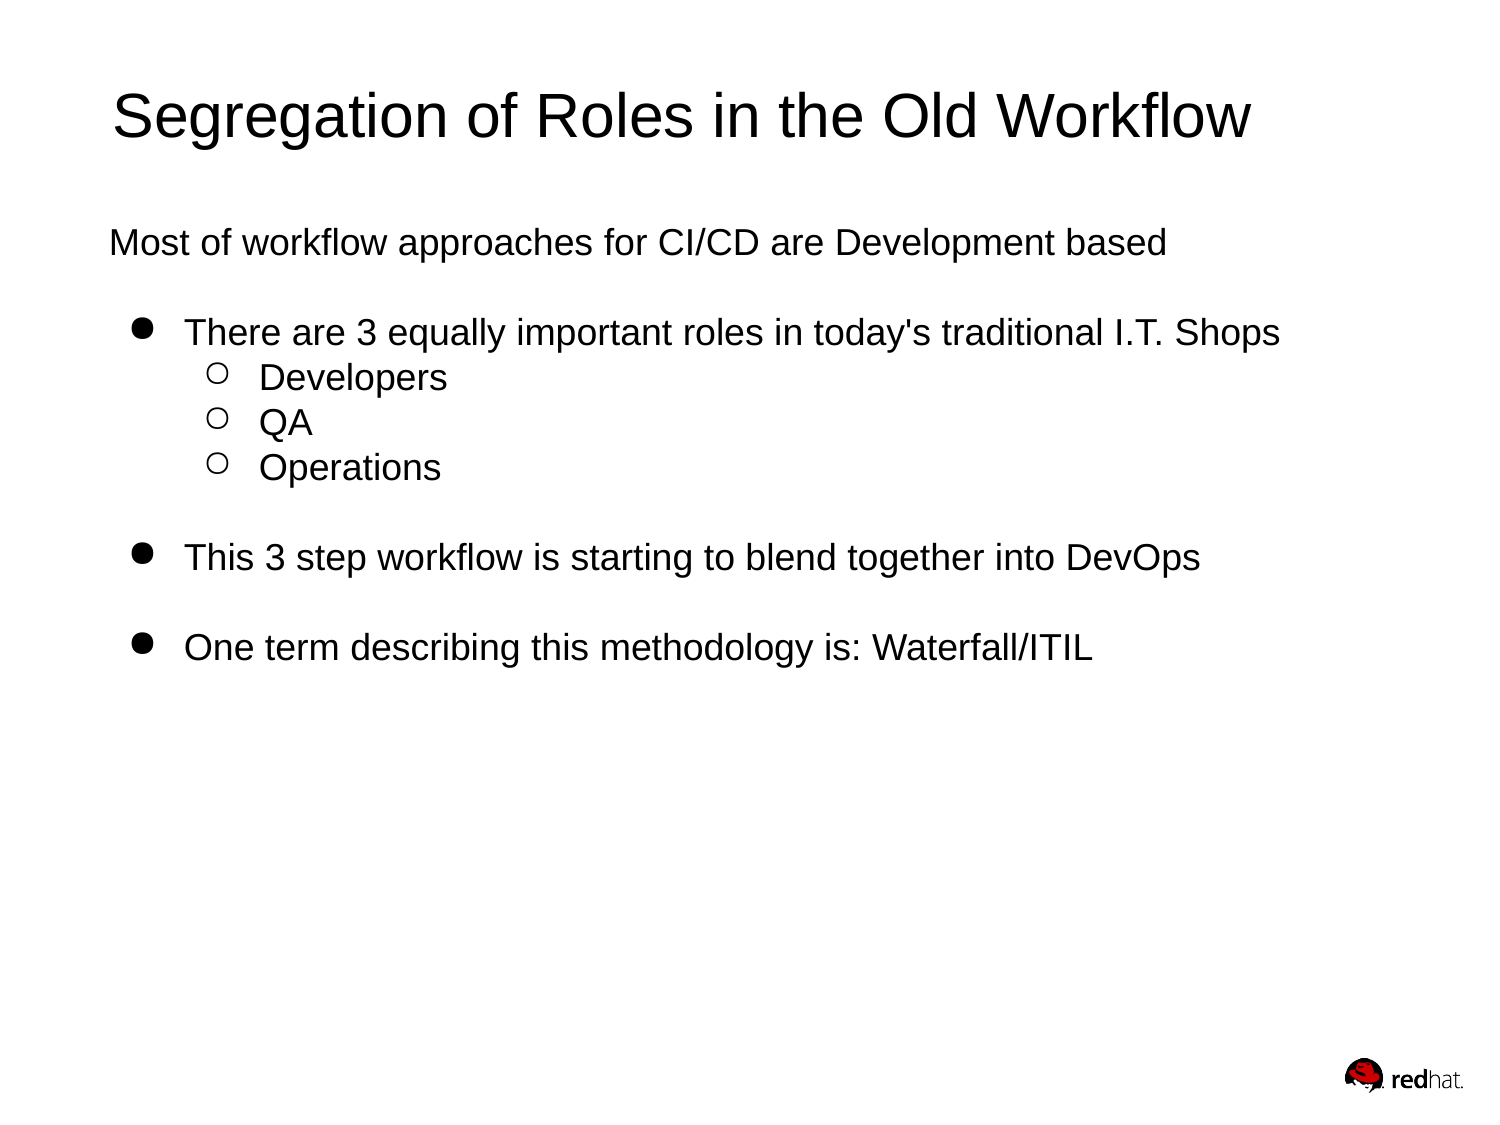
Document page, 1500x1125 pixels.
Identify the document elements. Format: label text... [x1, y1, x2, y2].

text_box Most of workflow approaches for CI/CD are Development based There are 3 equally important roles in today's traditional I.T. Shops Developers QA Operations This 3 step workflow is starting to blend together into DevOps One term describing this methodology is: Waterfall/ITIL [108, 218, 1392, 986]
text_box Segregation of Roles in the Old Workflow [112, 0, 1388, 218]
picture [1345, 1058, 1463, 1097]
